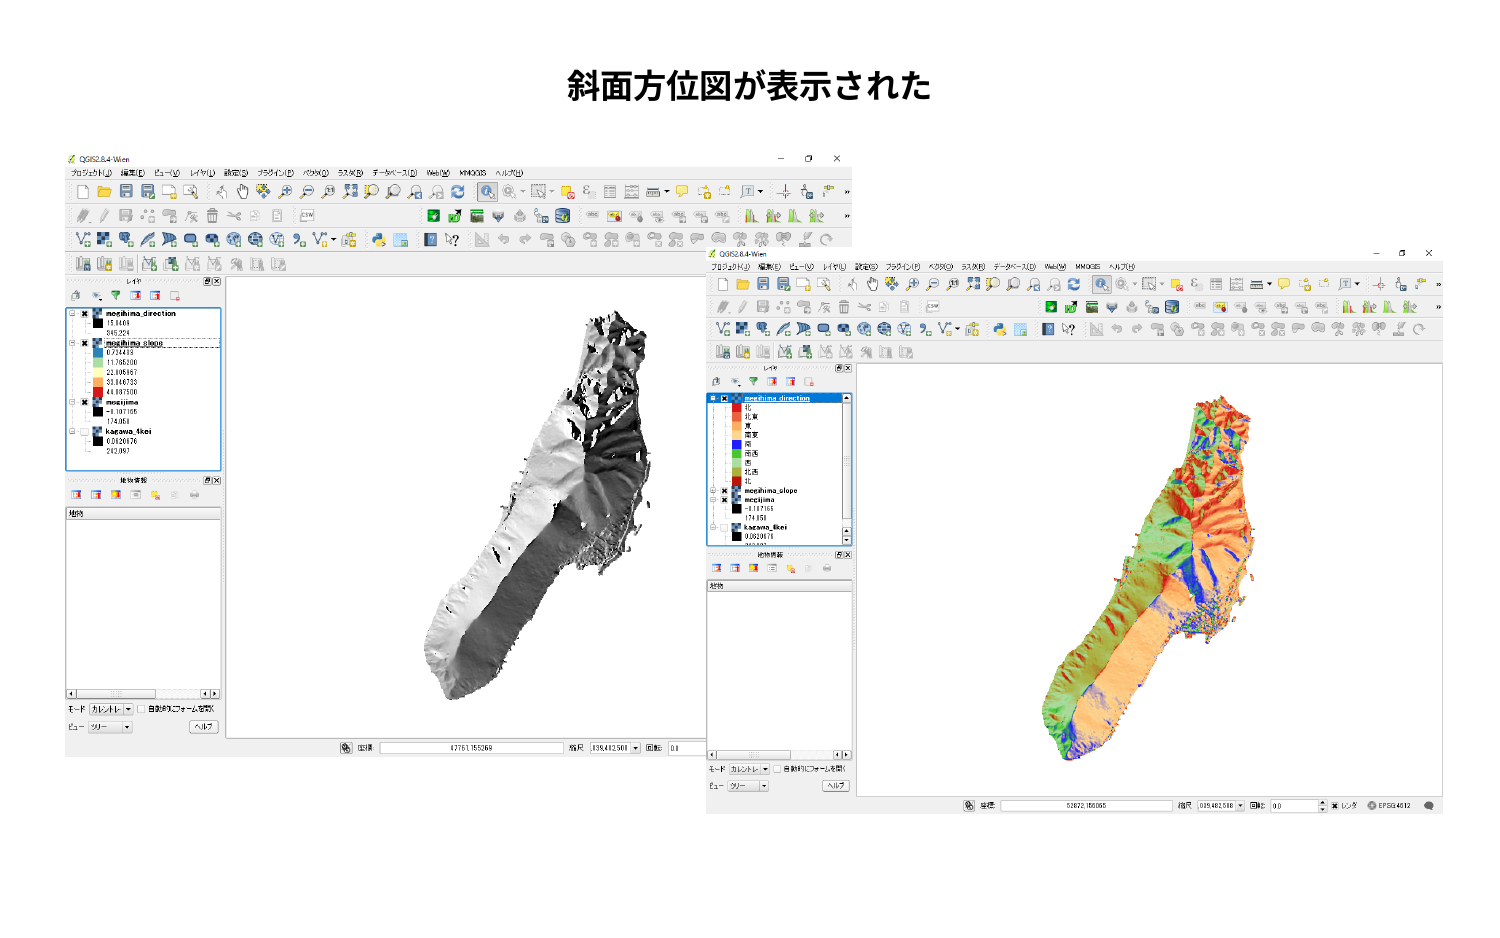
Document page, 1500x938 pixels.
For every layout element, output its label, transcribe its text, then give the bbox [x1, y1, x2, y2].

picture [65, 152, 1443, 814]
text_box 斜面方位図が表示された [552, 57, 948, 113]
